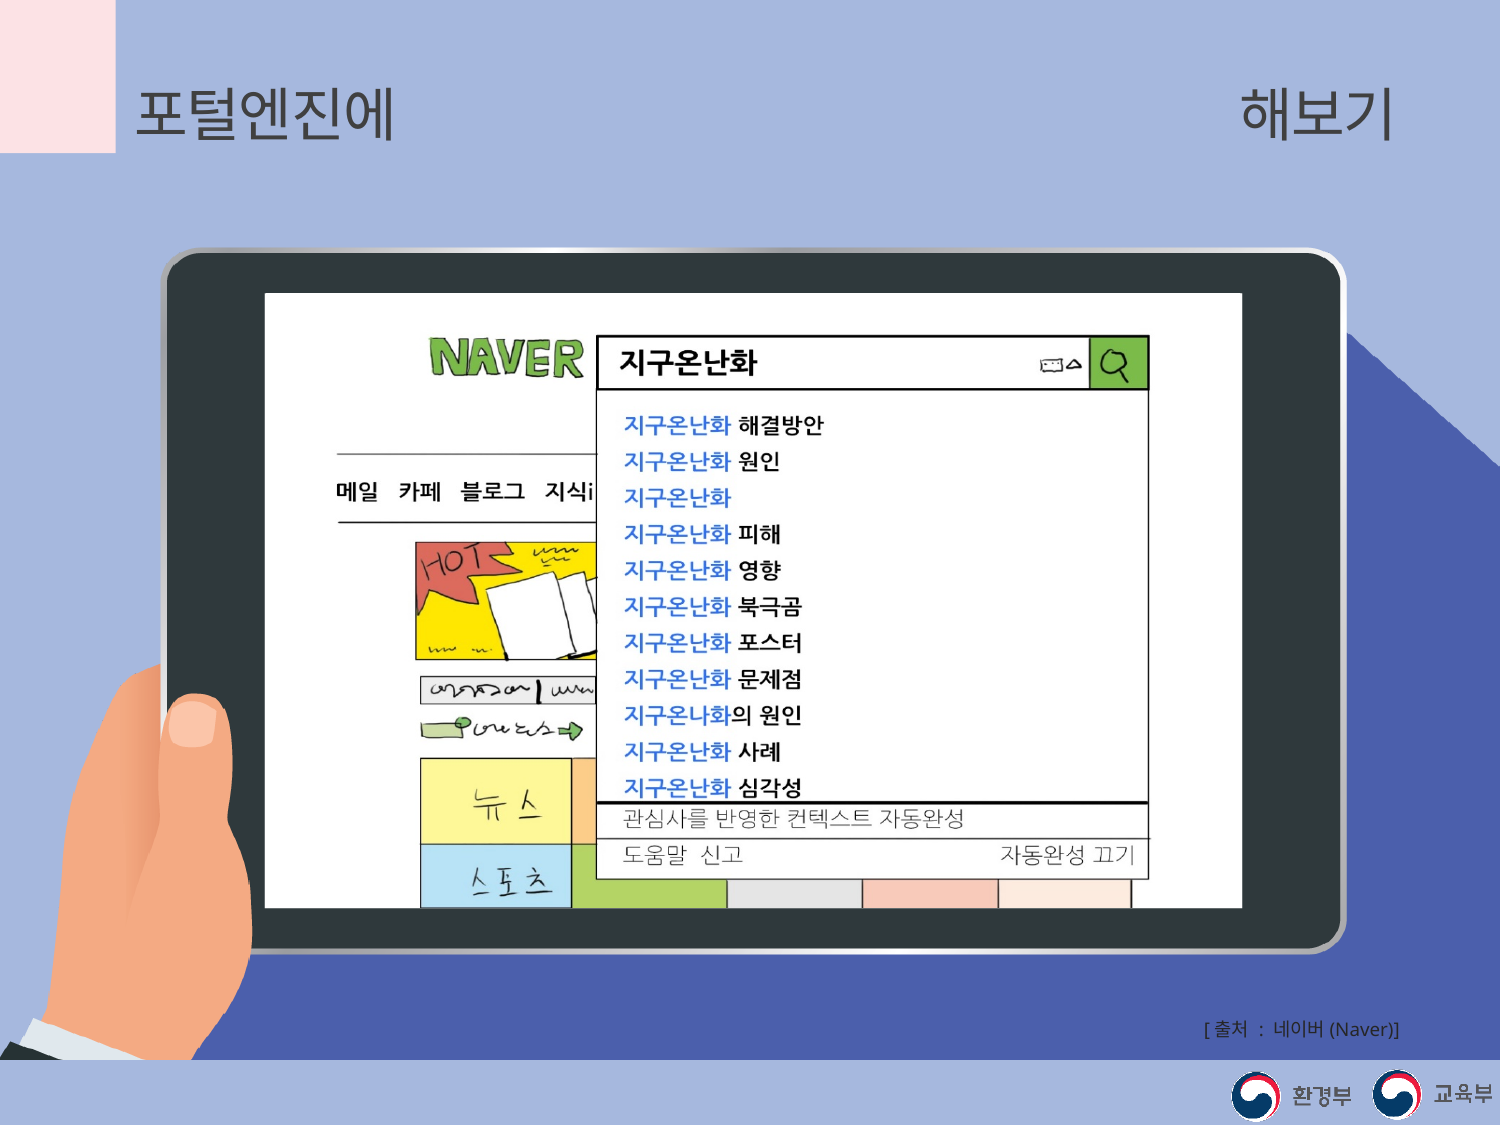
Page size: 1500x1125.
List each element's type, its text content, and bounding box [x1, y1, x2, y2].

picture [0, 226, 1500, 1061]
picture [1366, 1065, 1500, 1125]
picture [1225, 1065, 1359, 1125]
text_box 포털엔진에 기후변화, 지구온난화 이미지 검색해보기 [119, 70, 1483, 156]
